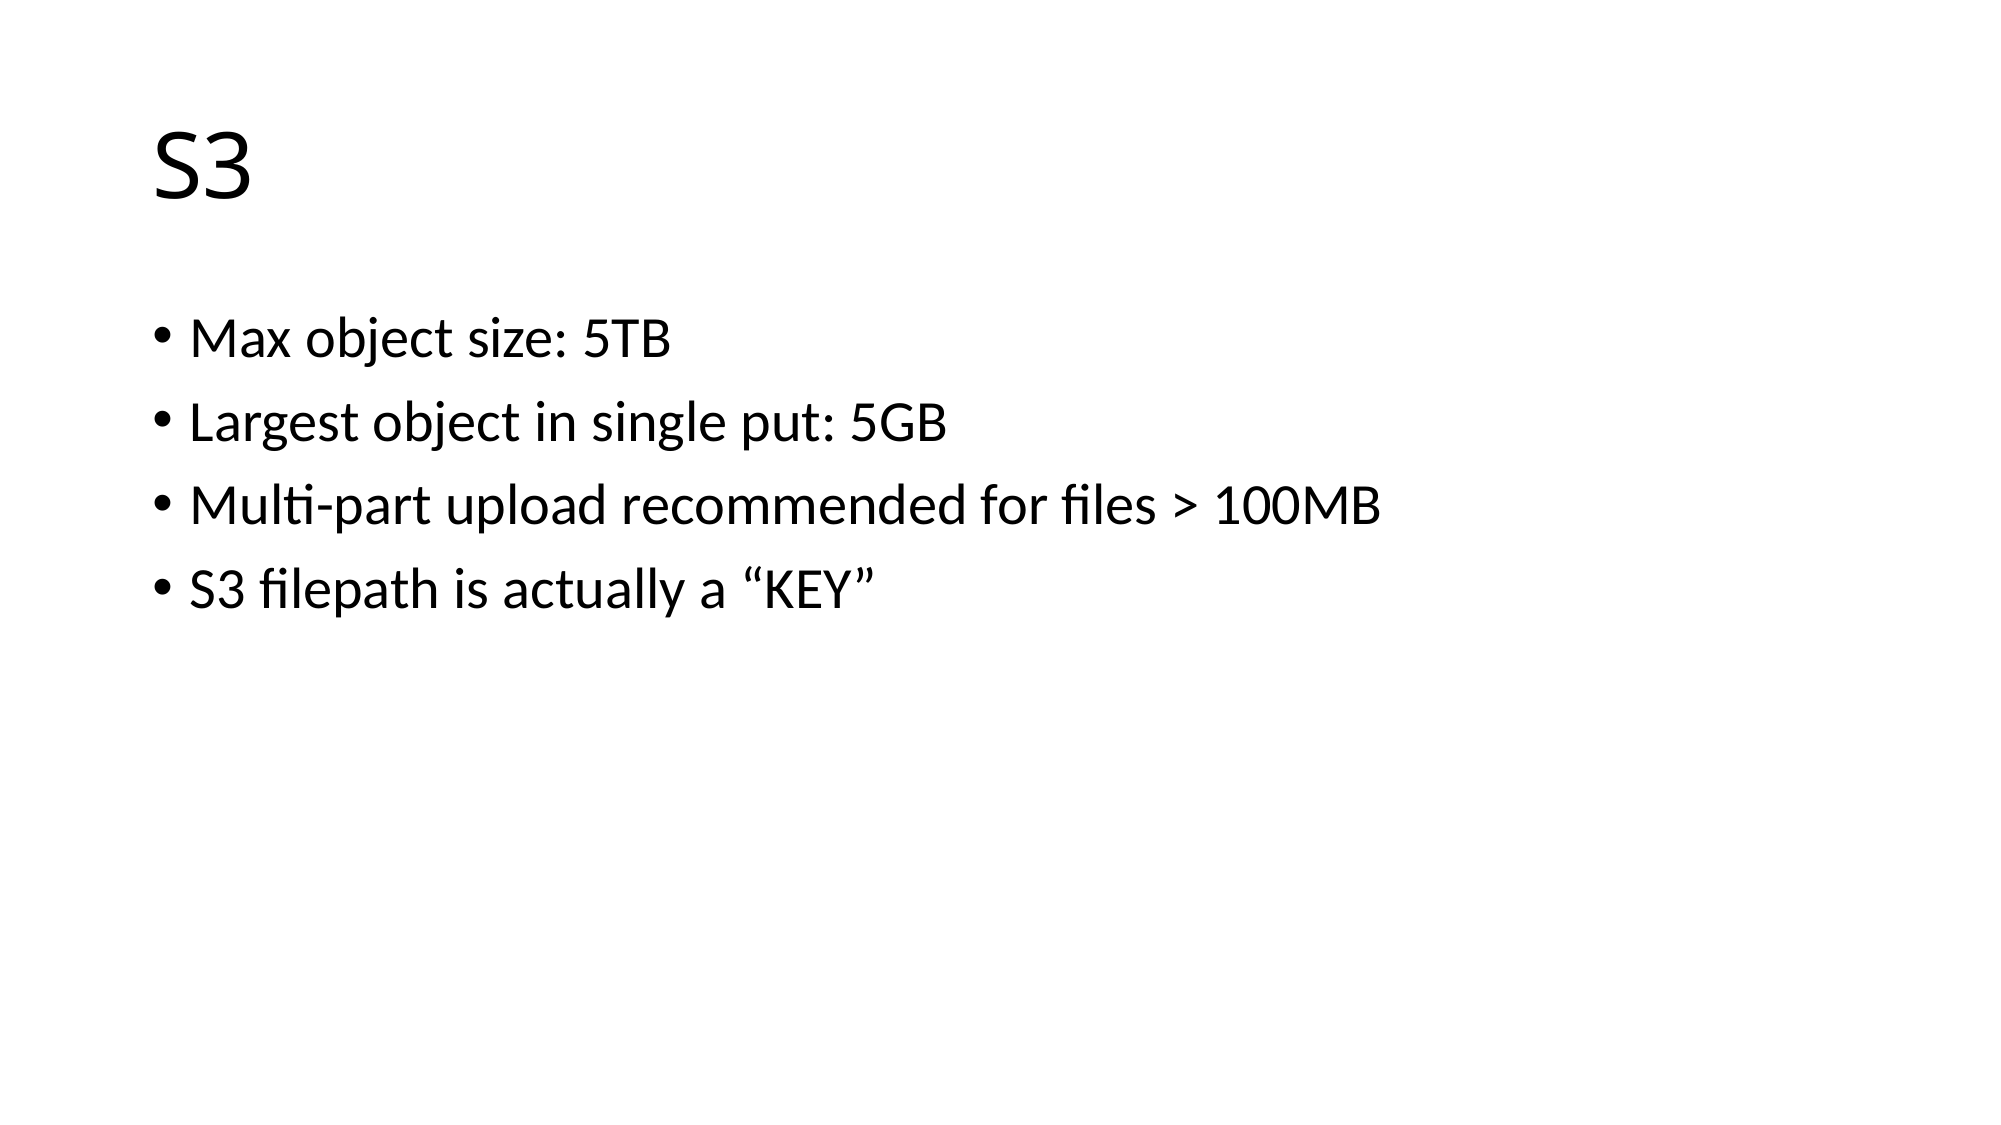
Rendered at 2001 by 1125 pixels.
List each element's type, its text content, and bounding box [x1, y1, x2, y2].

title S3 [137, 59, 1863, 278]
list Max object size: 5TB Largest object in single put: 5GB Multi-part upload recommended for files > 100MB S3 filepath is actually a “KEY” [137, 299, 1863, 1014]
